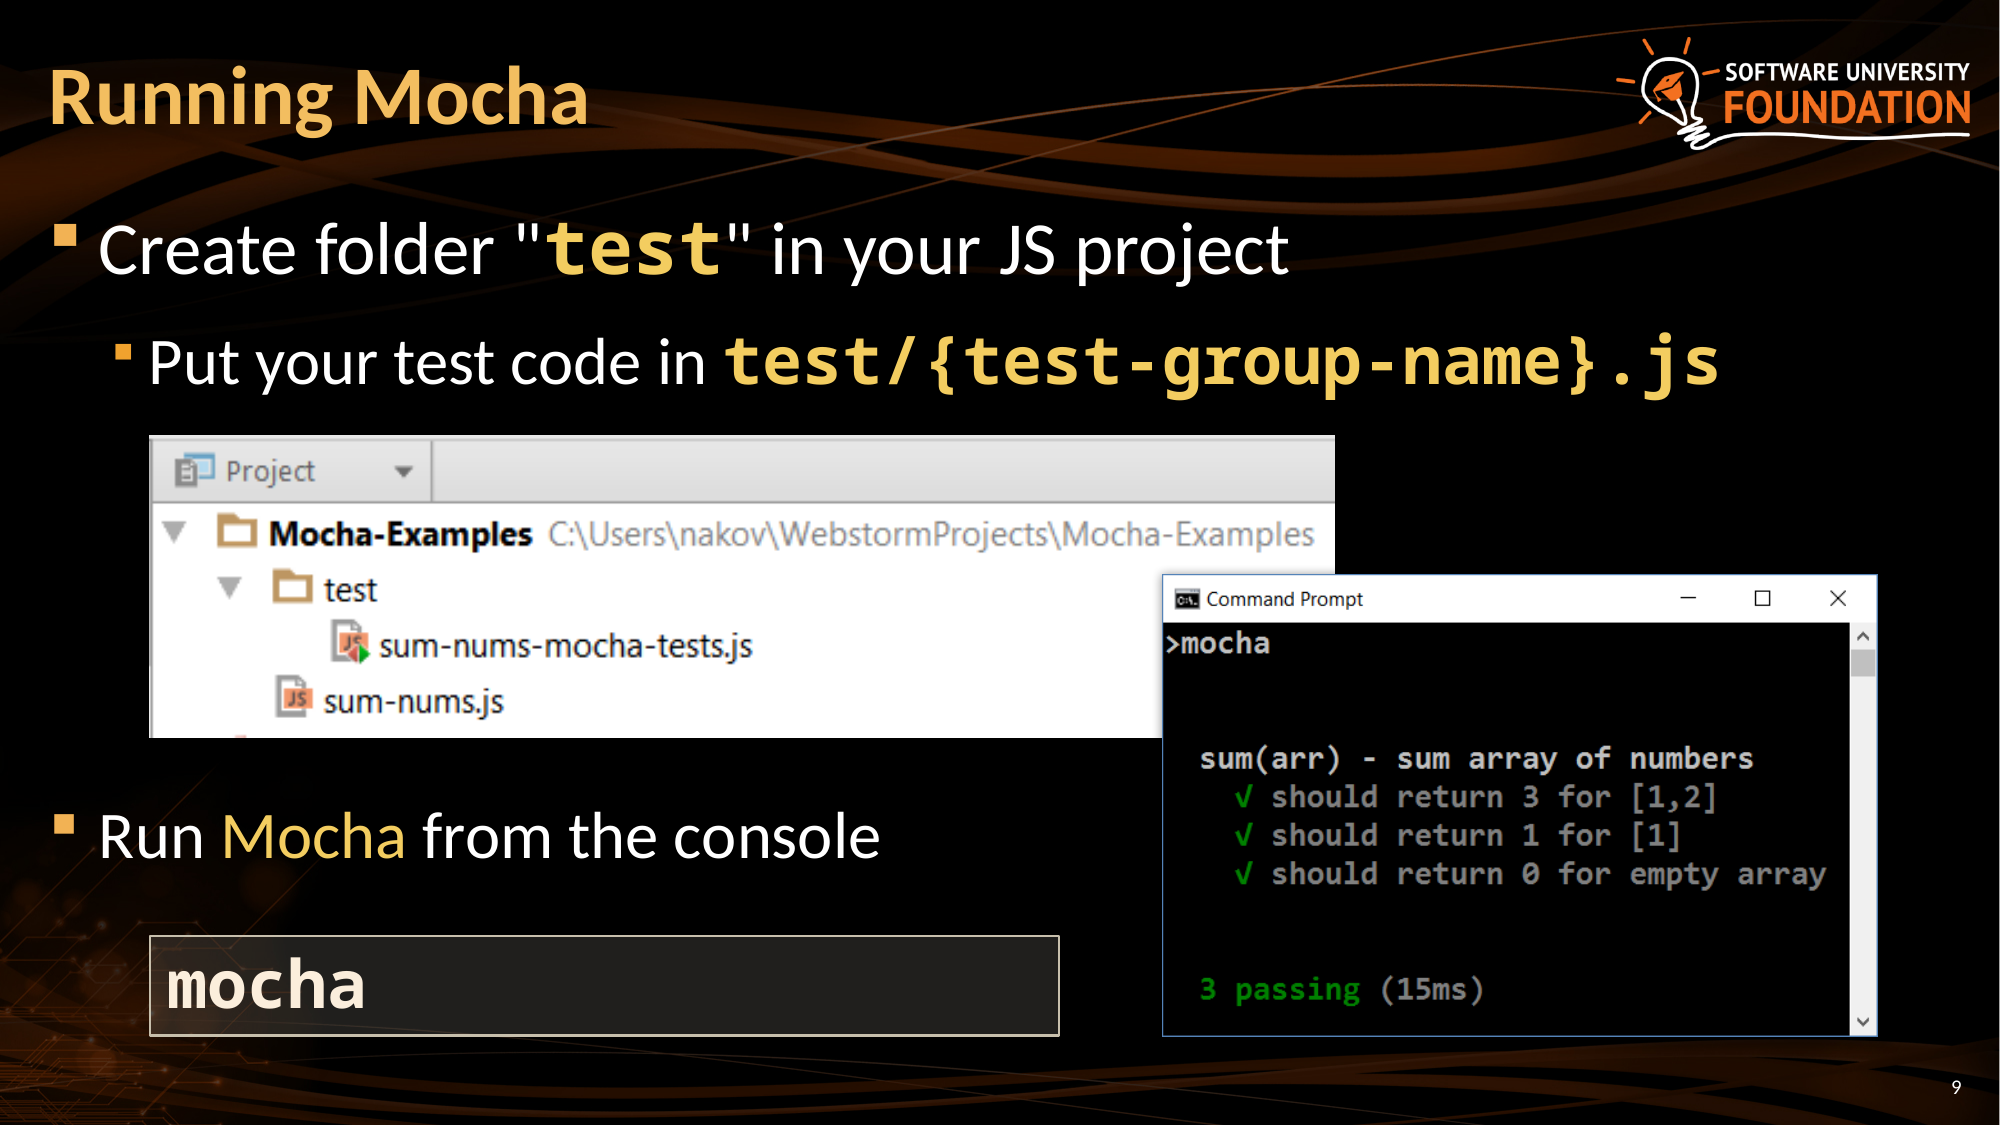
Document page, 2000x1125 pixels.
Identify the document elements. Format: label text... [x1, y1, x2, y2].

list Create folder "test" in your JS project Put your test code in test/{test-group-name}.js Run Mocha from the console [31, 188, 1968, 1103]
title Running Mocha [30, 6, 1602, 189]
picture [0, 0, 2000, 1125]
text_box mocha [149, 936, 1060, 1036]
